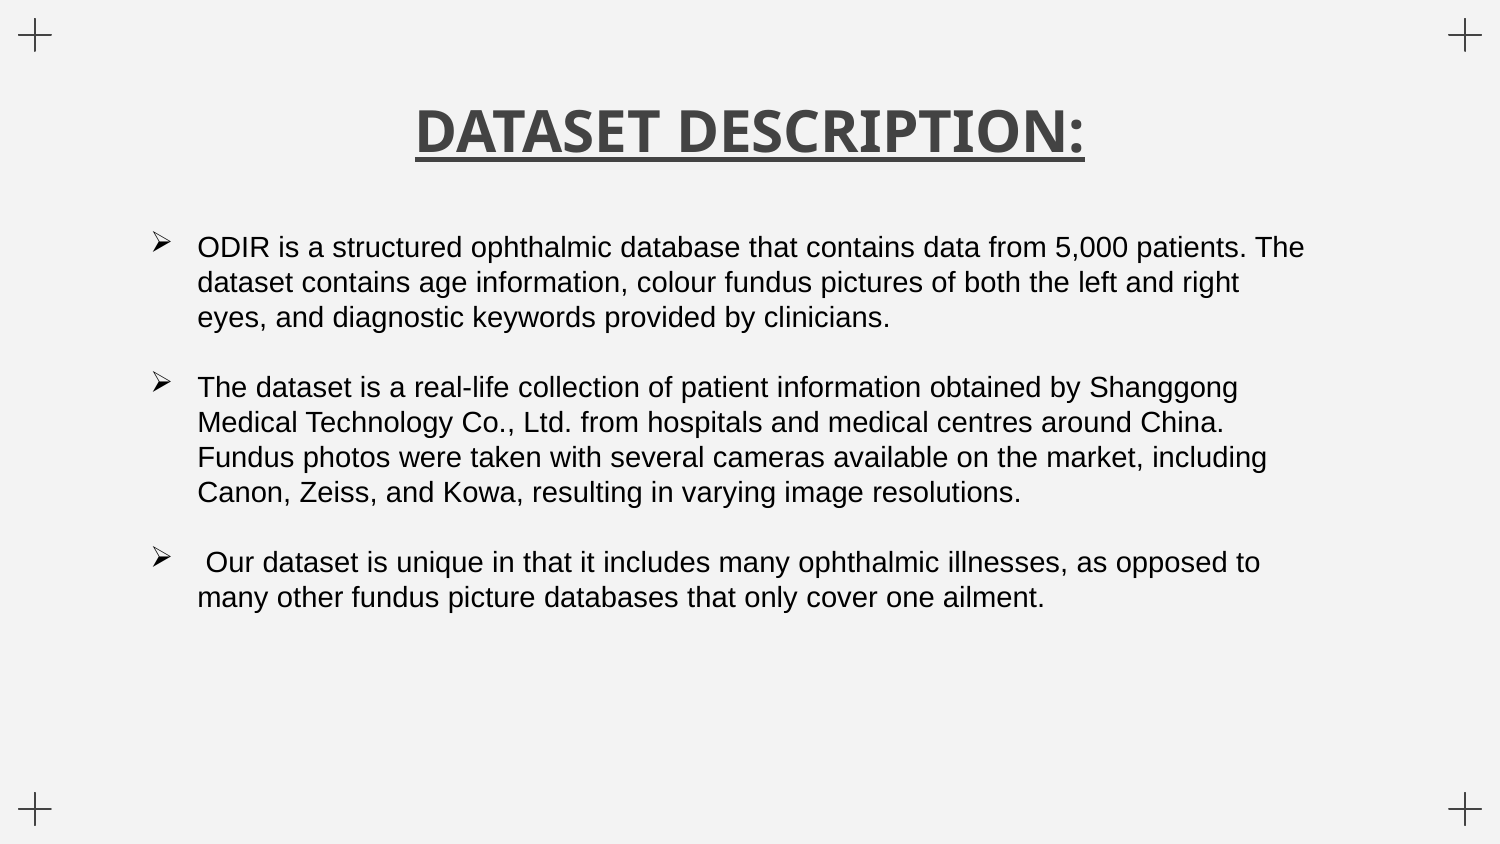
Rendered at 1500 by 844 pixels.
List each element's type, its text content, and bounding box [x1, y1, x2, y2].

title DATASET DESCRIPTION: [121, 79, 1379, 173]
text_box ODIR is a structured ophthalmic database that contains data from 5,000 patients. The dataset contains age information, colour fundus pictures of both the left and right eyes, and diagnostic keywords provided by clinicians. The dataset is a real-life collection of patient information obtained by Shanggong Medical Technology Co., Ltd. from hospitals and medical centres around China. Fundus photos were taken with several cameras available on the market, including Canon, Zeiss, and Kowa, resulting in varying image resolutions. Our dataset is unique in that it includes many ophthalmic illnesses, as opposed to many other fundus picture databases that only cover one ailment. [135, 220, 1326, 621]
